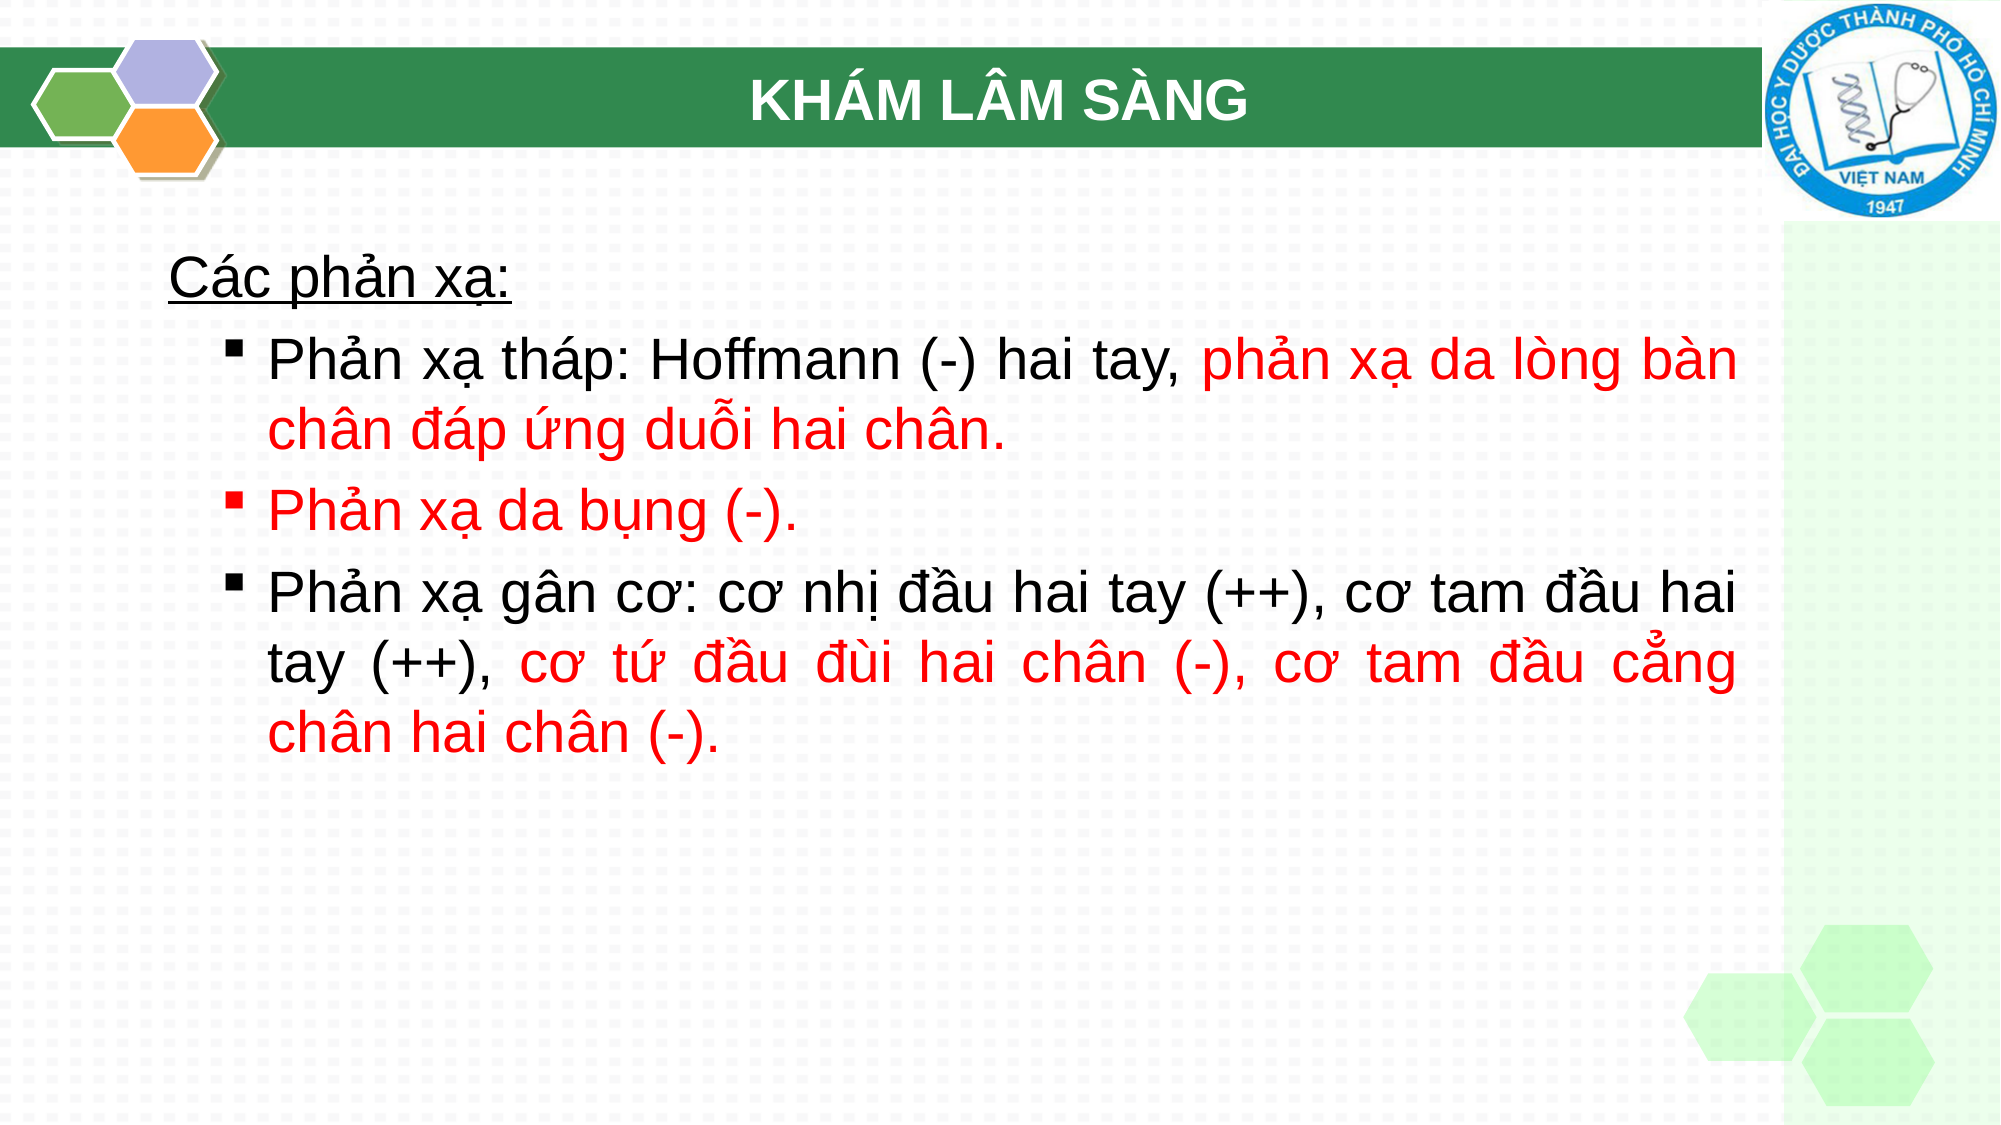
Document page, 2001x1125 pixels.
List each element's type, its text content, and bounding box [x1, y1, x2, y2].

title KHÁM LÂM SÀNG [166, 26, 1757, 169]
list Các phản xạ: Phản xạ tháp: Hoffmann (-) hai tay, phản xạ da lòng bàn chân đáp ứng duỗi hai chân. Phản xạ da bụng (-). Phản xạ gân cơ: cơ nhị đầu hai tay (++), cơ tam đầu hai tay (++), cơ tứ đầu đùi hai chân (-), cơ tam đầu cẳng chân hai chân (-). [130, 231, 1755, 1035]
picture [0, 0, 2000, 1125]
